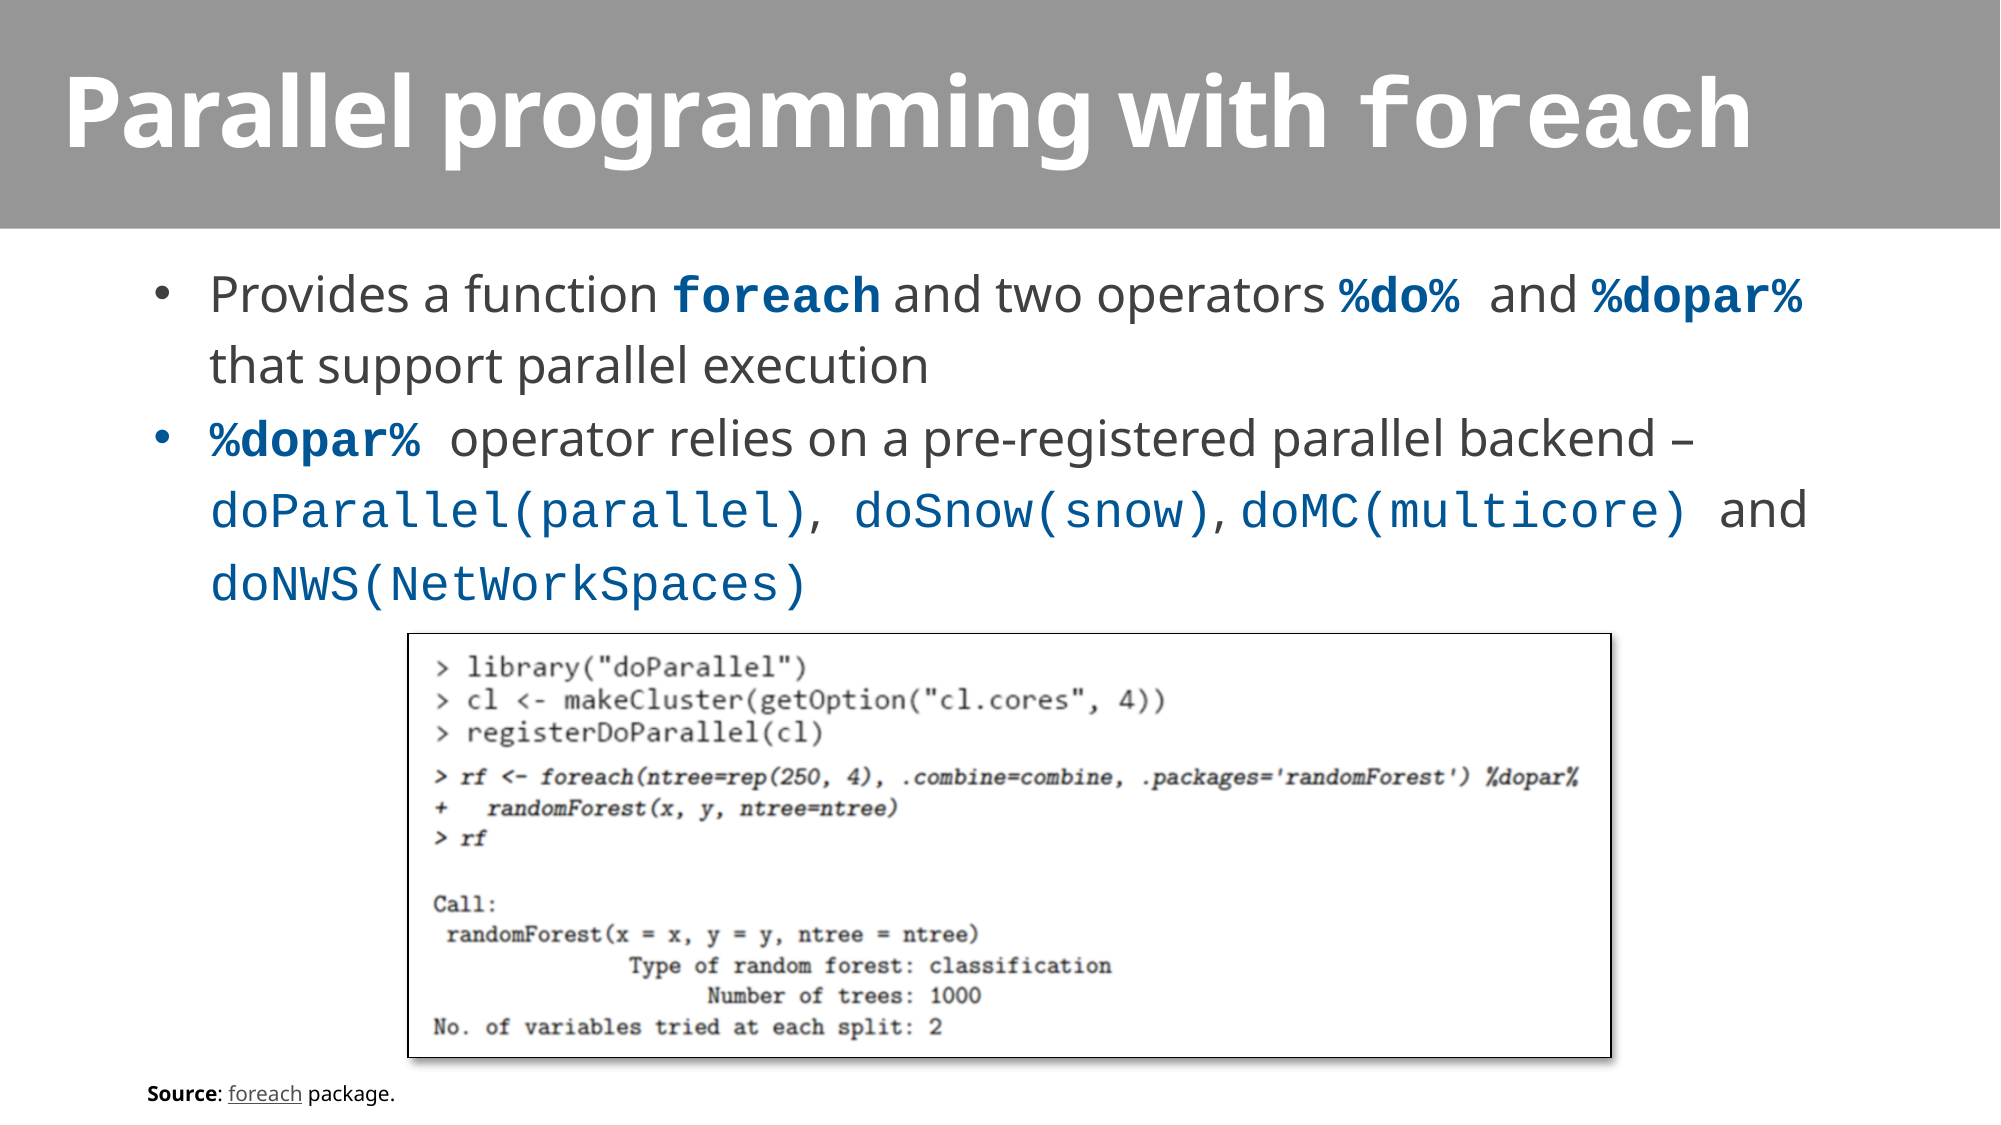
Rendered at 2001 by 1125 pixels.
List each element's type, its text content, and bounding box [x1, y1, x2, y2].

text_box Source: foreach package. [132, 1073, 411, 1116]
picture [408, 634, 1611, 1058]
text_box Provides a function foreach and two operators %do% and %dopar% that support parallel execution %dopar% operator relies on a pre-registered parallel backend – doParallel(parallel), doSnow(snow), doMC(multicore) and doNWS(NetWorkSpaces) [138, 242, 1881, 618]
text_box [0, 0, 2000, 229]
text_box Parallel programming with foreach [37, 47, 1951, 196]
